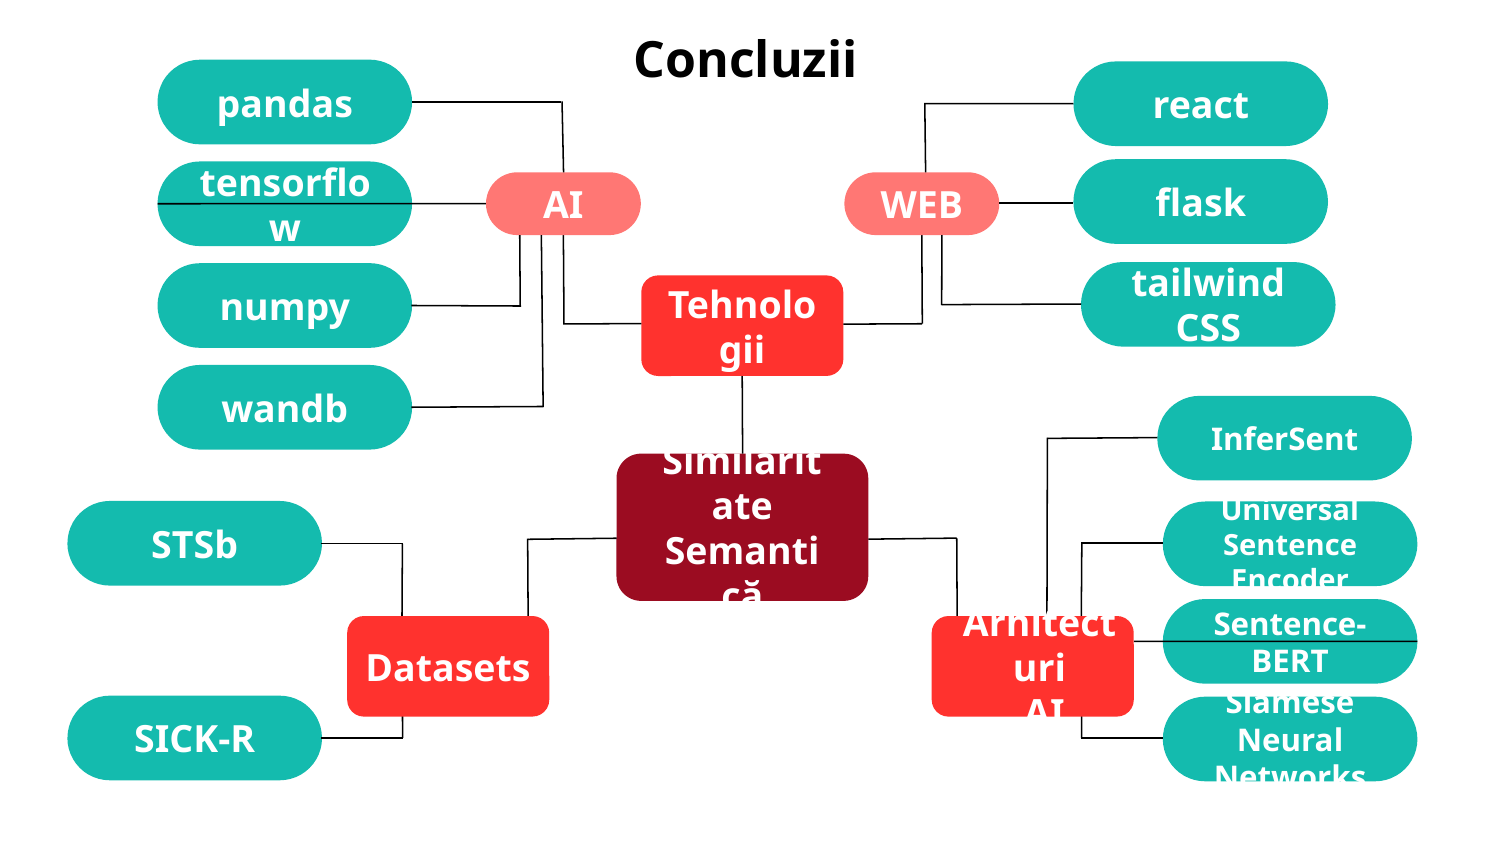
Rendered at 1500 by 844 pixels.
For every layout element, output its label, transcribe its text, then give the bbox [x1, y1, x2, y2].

text_box AI [486, 172, 641, 236]
text_box Siamese Neural Networks [1162, 696, 1418, 782]
text_box tensorflow [157, 161, 412, 202]
title Concluzii [38, 12, 1389, 107]
text_box Universal Sentence Encoder [1162, 501, 1418, 587]
text_box pandas [157, 107, 412, 145]
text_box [616, 453, 869, 602]
text_box WEB [844, 172, 1000, 236]
text_box react [1073, 107, 1328, 147]
text_box Sentence-BERT [1163, 643, 1418, 684]
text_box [641, 275, 844, 377]
text_box Sentence-BERT [1162, 599, 1418, 640]
text_box wandb [157, 364, 412, 450]
text_box numpy [157, 263, 412, 348]
text_box tensorflow [157, 205, 412, 247]
text_box SICK-R [67, 695, 322, 781]
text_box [931, 615, 1141, 717]
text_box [346, 615, 550, 717]
text_box tailwind CSS [1081, 262, 1336, 347]
text_box STSb [67, 500, 322, 586]
text_box flask [1073, 159, 1329, 244]
text_box InferSent [1157, 395, 1412, 481]
